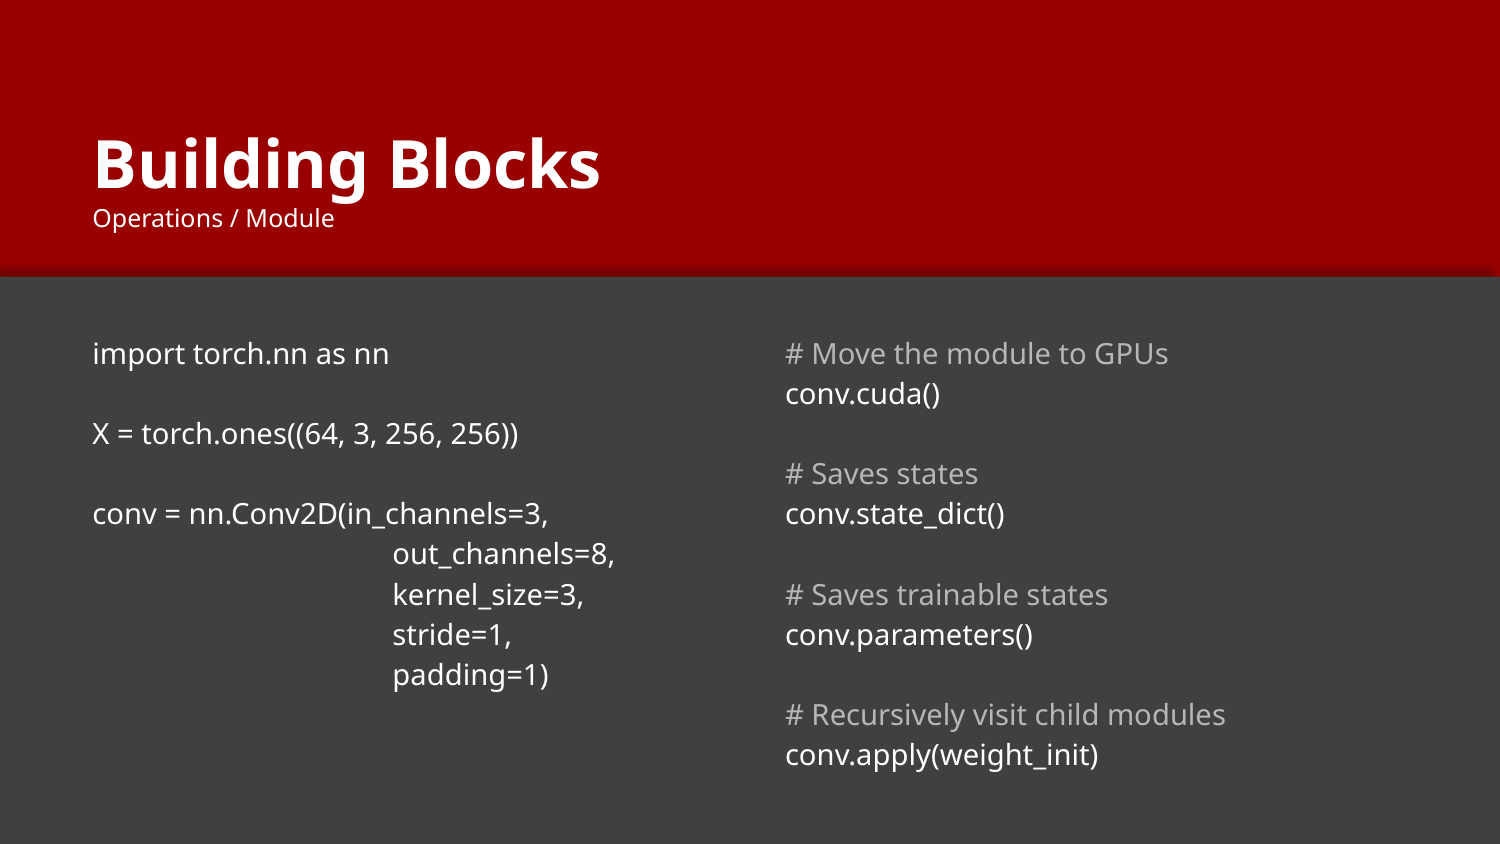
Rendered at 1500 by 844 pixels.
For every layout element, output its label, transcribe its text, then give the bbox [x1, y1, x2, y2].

title Building Blocks Operations / Module [77, 121, 1427, 248]
list import torch.nn as nn X = torch.ones((64, 3, 256, 256)) conv = nn.Conv2D(in_channels=3, out_channels=8, kernel_size=3, stride=1, padding=1) [77, 314, 745, 811]
list # Move the module to GPUs conv.cuda() # Saves states conv.state_dict() # Saves trainable states conv.parameters() # Recursively visit child modules conv.apply(weight_init) [770, 314, 1461, 780]
